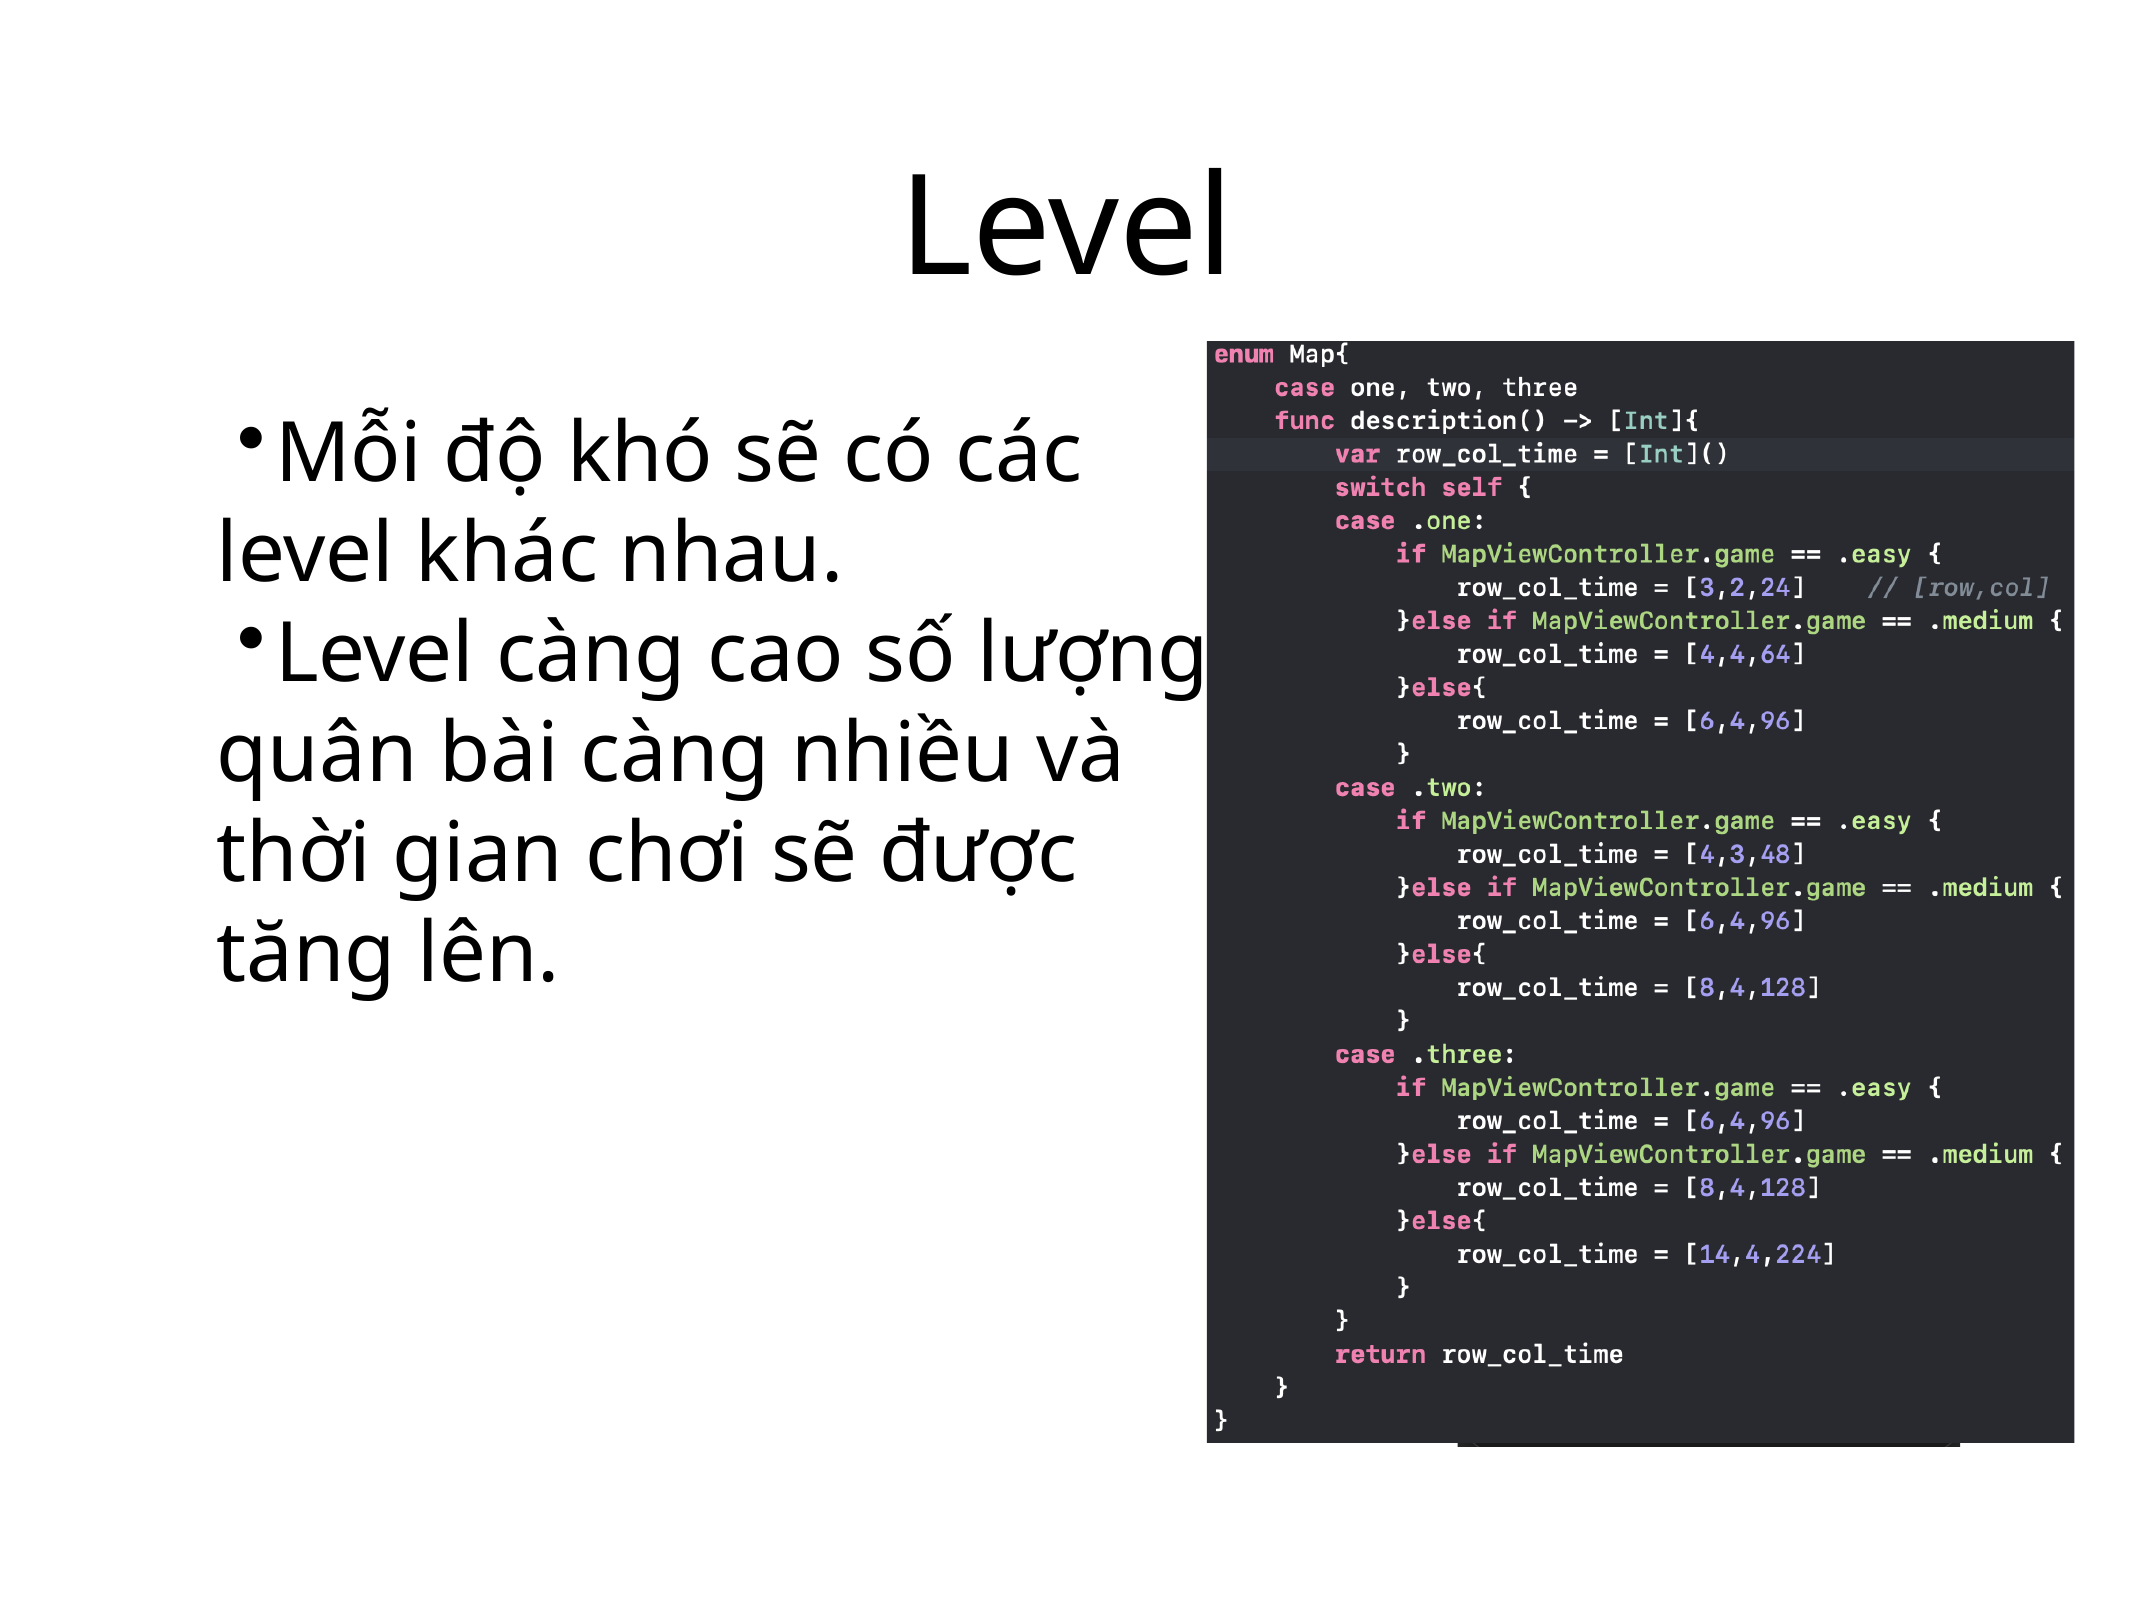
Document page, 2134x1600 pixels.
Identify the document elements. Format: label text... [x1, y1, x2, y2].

subtitle Mỗi độ khó sẽ có các level khác nhau. Level càng cao số lượng quân bài càng nhiều và thời gian chơi sẽ được tăng lên. [207, 389, 1926, 1449]
title Level [207, 124, 1926, 311]
picture [1206, 340, 2075, 1447]
